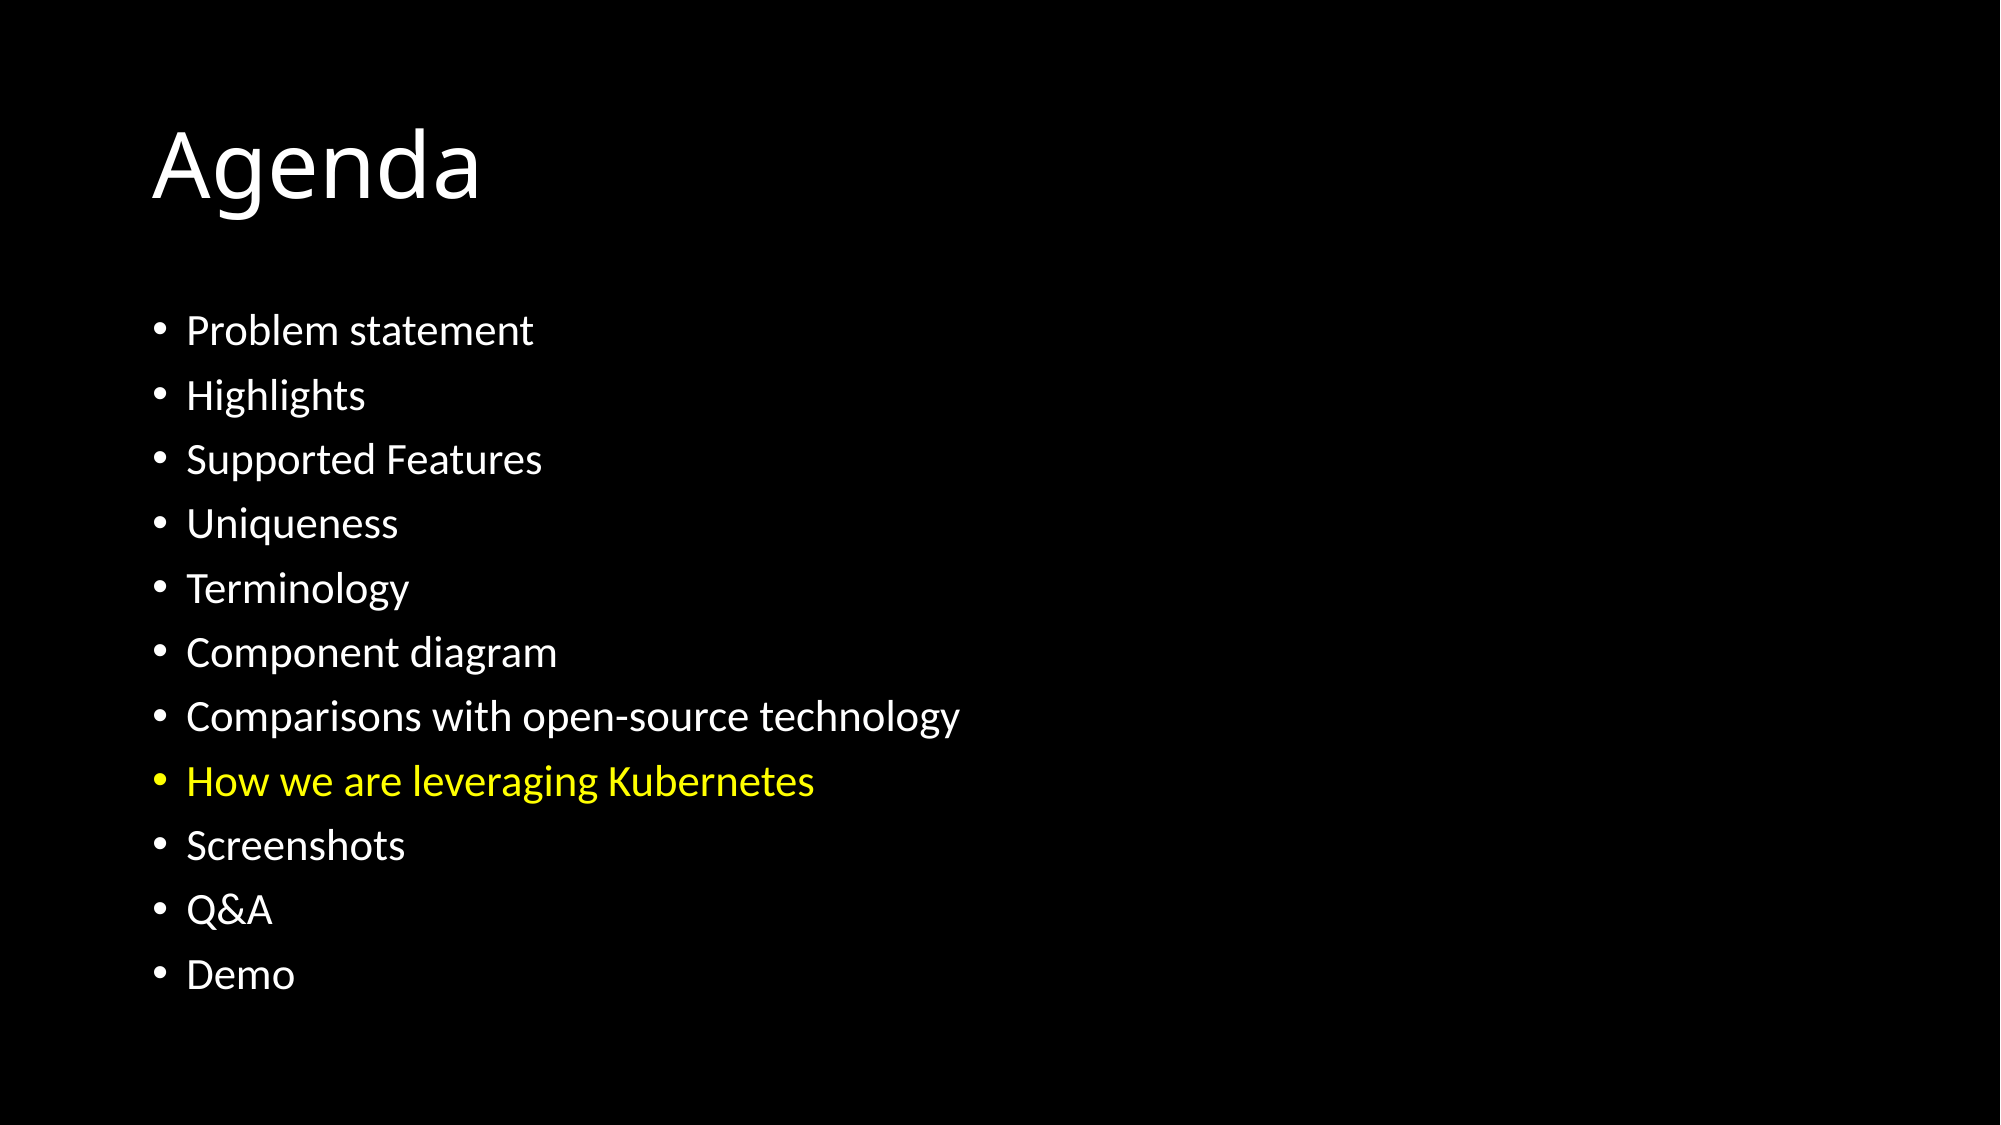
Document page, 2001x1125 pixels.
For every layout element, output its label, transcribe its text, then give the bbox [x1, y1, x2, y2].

list Problem statement Highlights Supported Features Uniqueness Terminology Component diagram Comparisons with open-source technology How we are leveraging Kubernetes Screenshots Q&A Demo [137, 299, 1863, 1014]
title Agenda [137, 59, 1863, 278]
